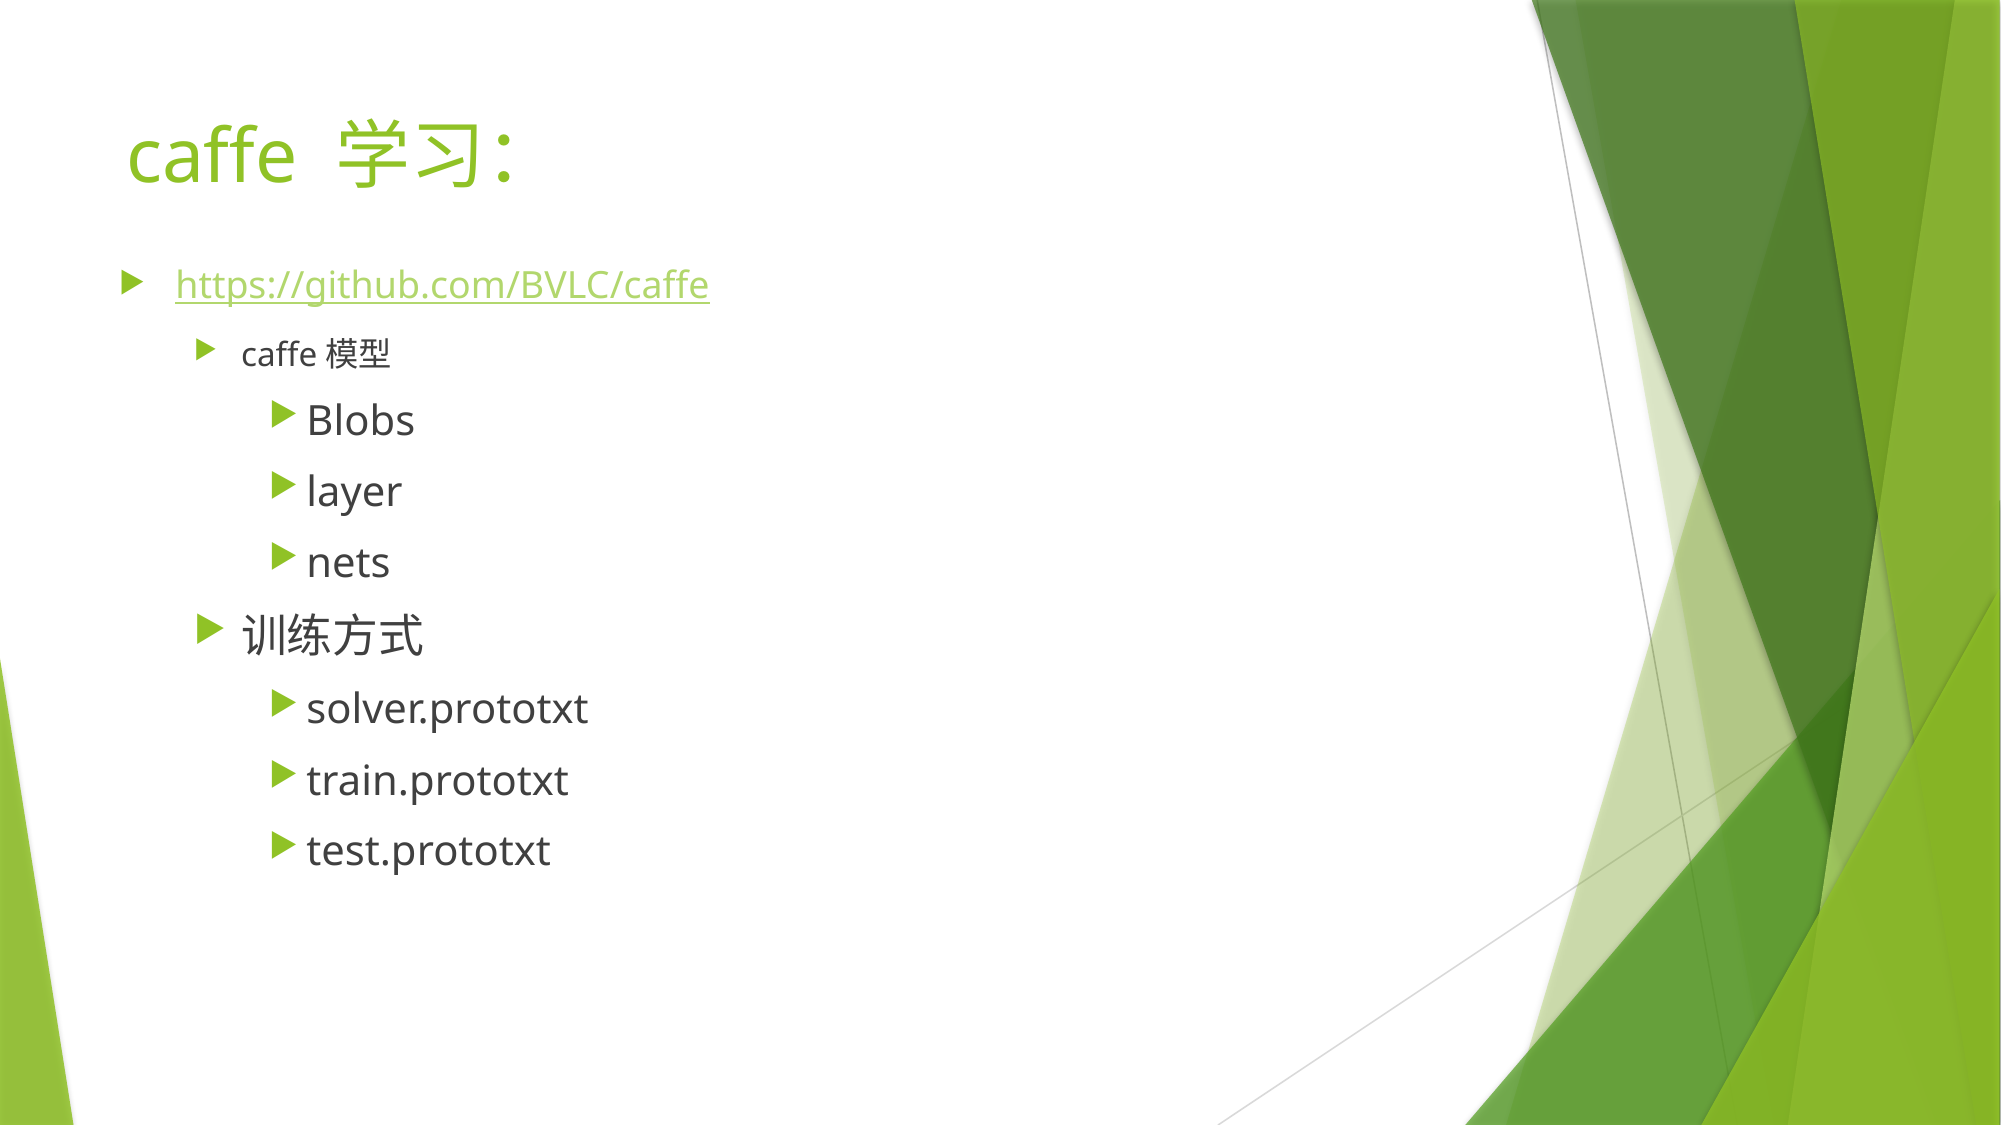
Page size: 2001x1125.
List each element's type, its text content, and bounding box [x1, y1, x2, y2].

title caffe 学习： [111, 99, 1522, 253]
list https://github.com/BVLC/caffe caffe模型 Blobs layer nets 训练方式 solver.prototxt train.prototxt test.prototxt [104, 253, 1649, 1093]
